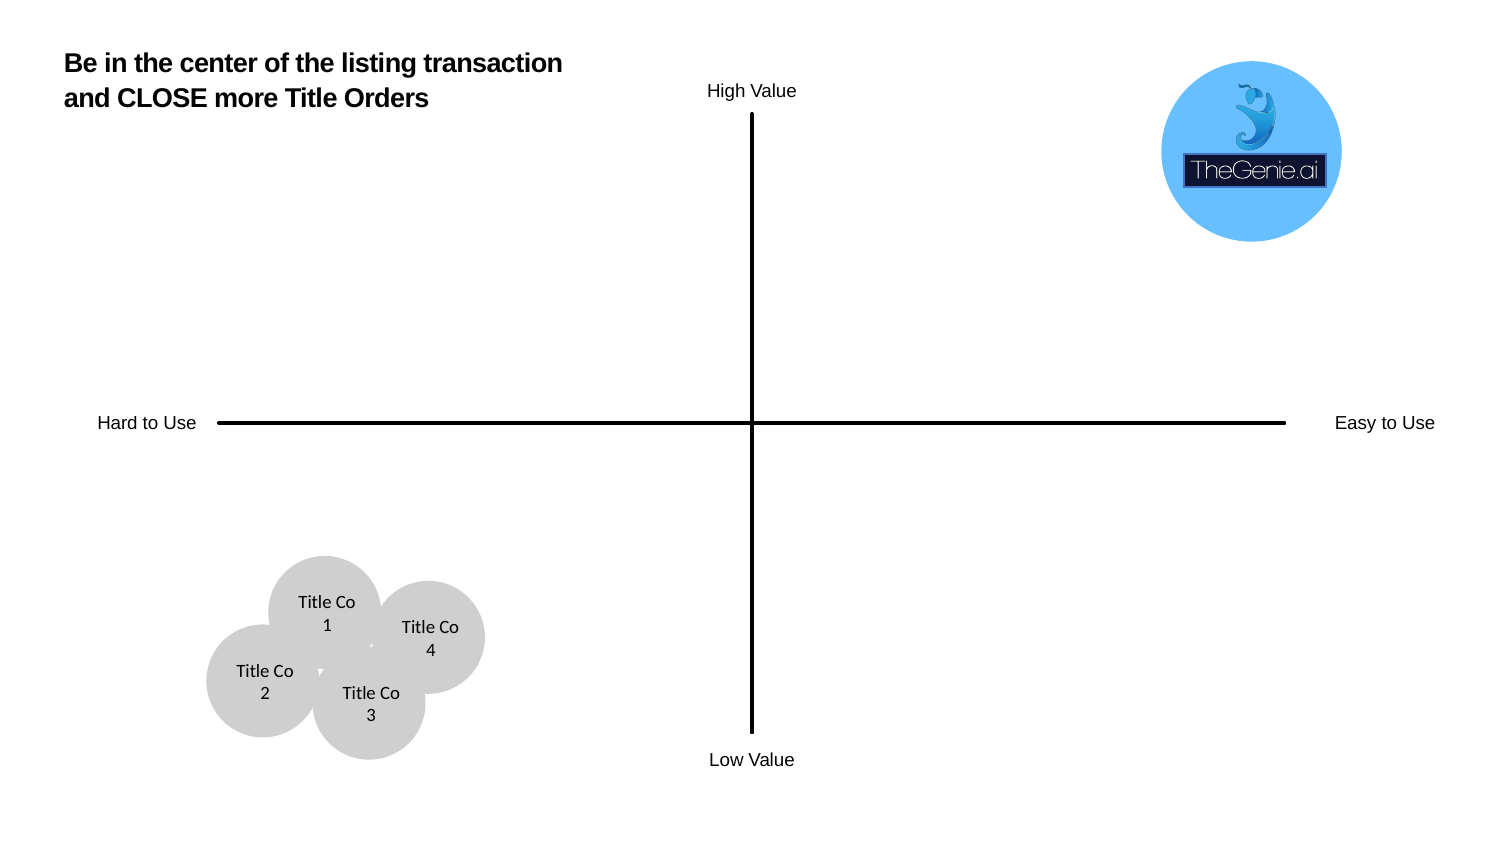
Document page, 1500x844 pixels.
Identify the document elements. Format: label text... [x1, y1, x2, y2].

text_box Easy to Use [1302, 401, 1468, 441]
picture [217, 112, 1287, 734]
text_box [1161, 92, 1342, 242]
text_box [206, 624, 320, 738]
text_box Low Value [671, 737, 833, 778]
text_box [312, 646, 426, 760]
text_box Hard to Use [64, 401, 230, 441]
text_box High Value [669, 68, 835, 109]
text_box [382, 580, 486, 695]
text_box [267, 555, 382, 670]
text_box Be in the center of the listing transaction and CLOSE more Title Orders [56, 34, 648, 121]
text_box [1183, 58, 1326, 199]
